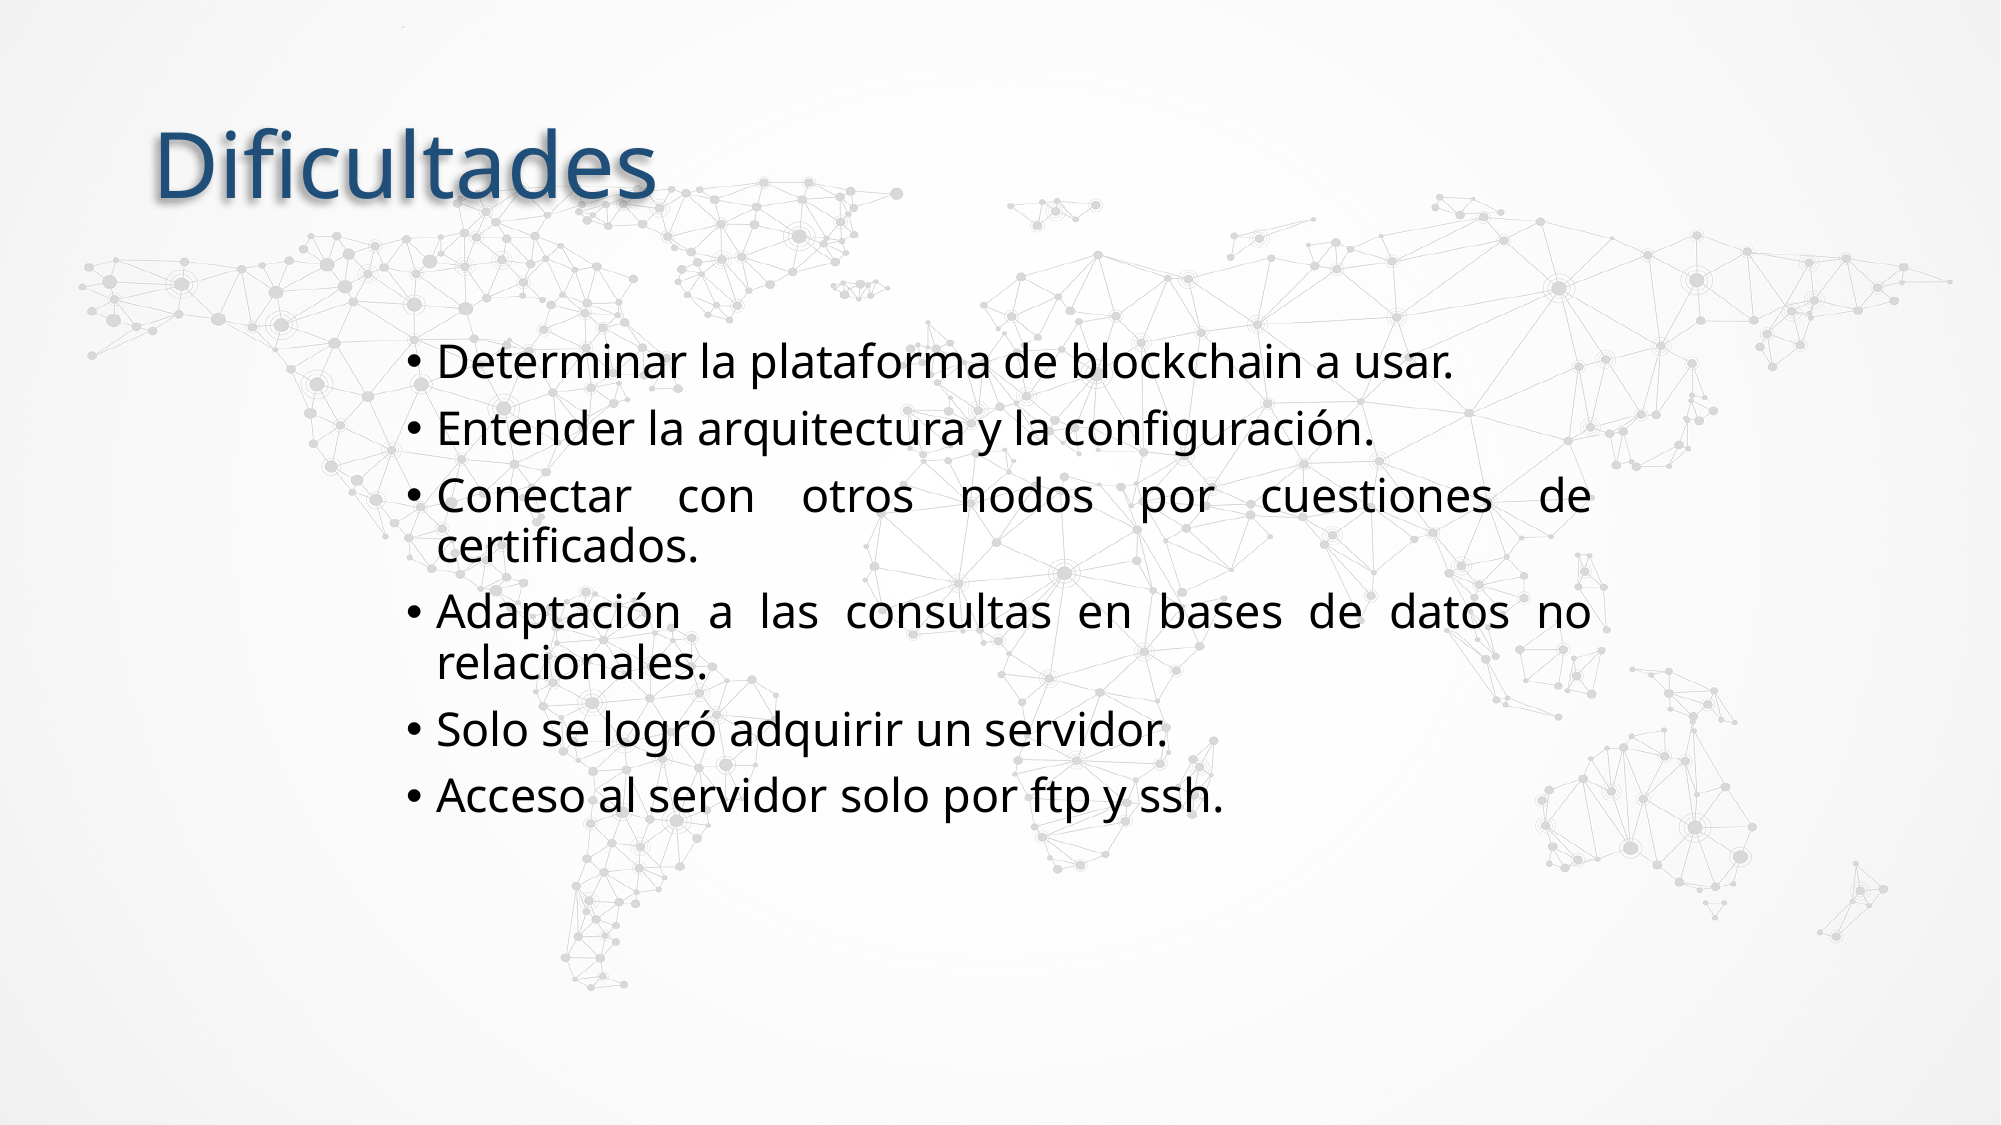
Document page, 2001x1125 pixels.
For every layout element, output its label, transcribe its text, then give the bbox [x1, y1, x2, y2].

title Dificultades [137, 59, 1863, 278]
text_box Determinar la plataforma de blockchain a usar. Entender la arquitectura y la configuración. Conectar con otros nodos por cuestiones de certificados. Adaptación a las consultas en bases de datos no relacionales. Solo se logró adquirir un servidor. Acceso al servidor solo por ftp y ssh. [391, 330, 1609, 831]
